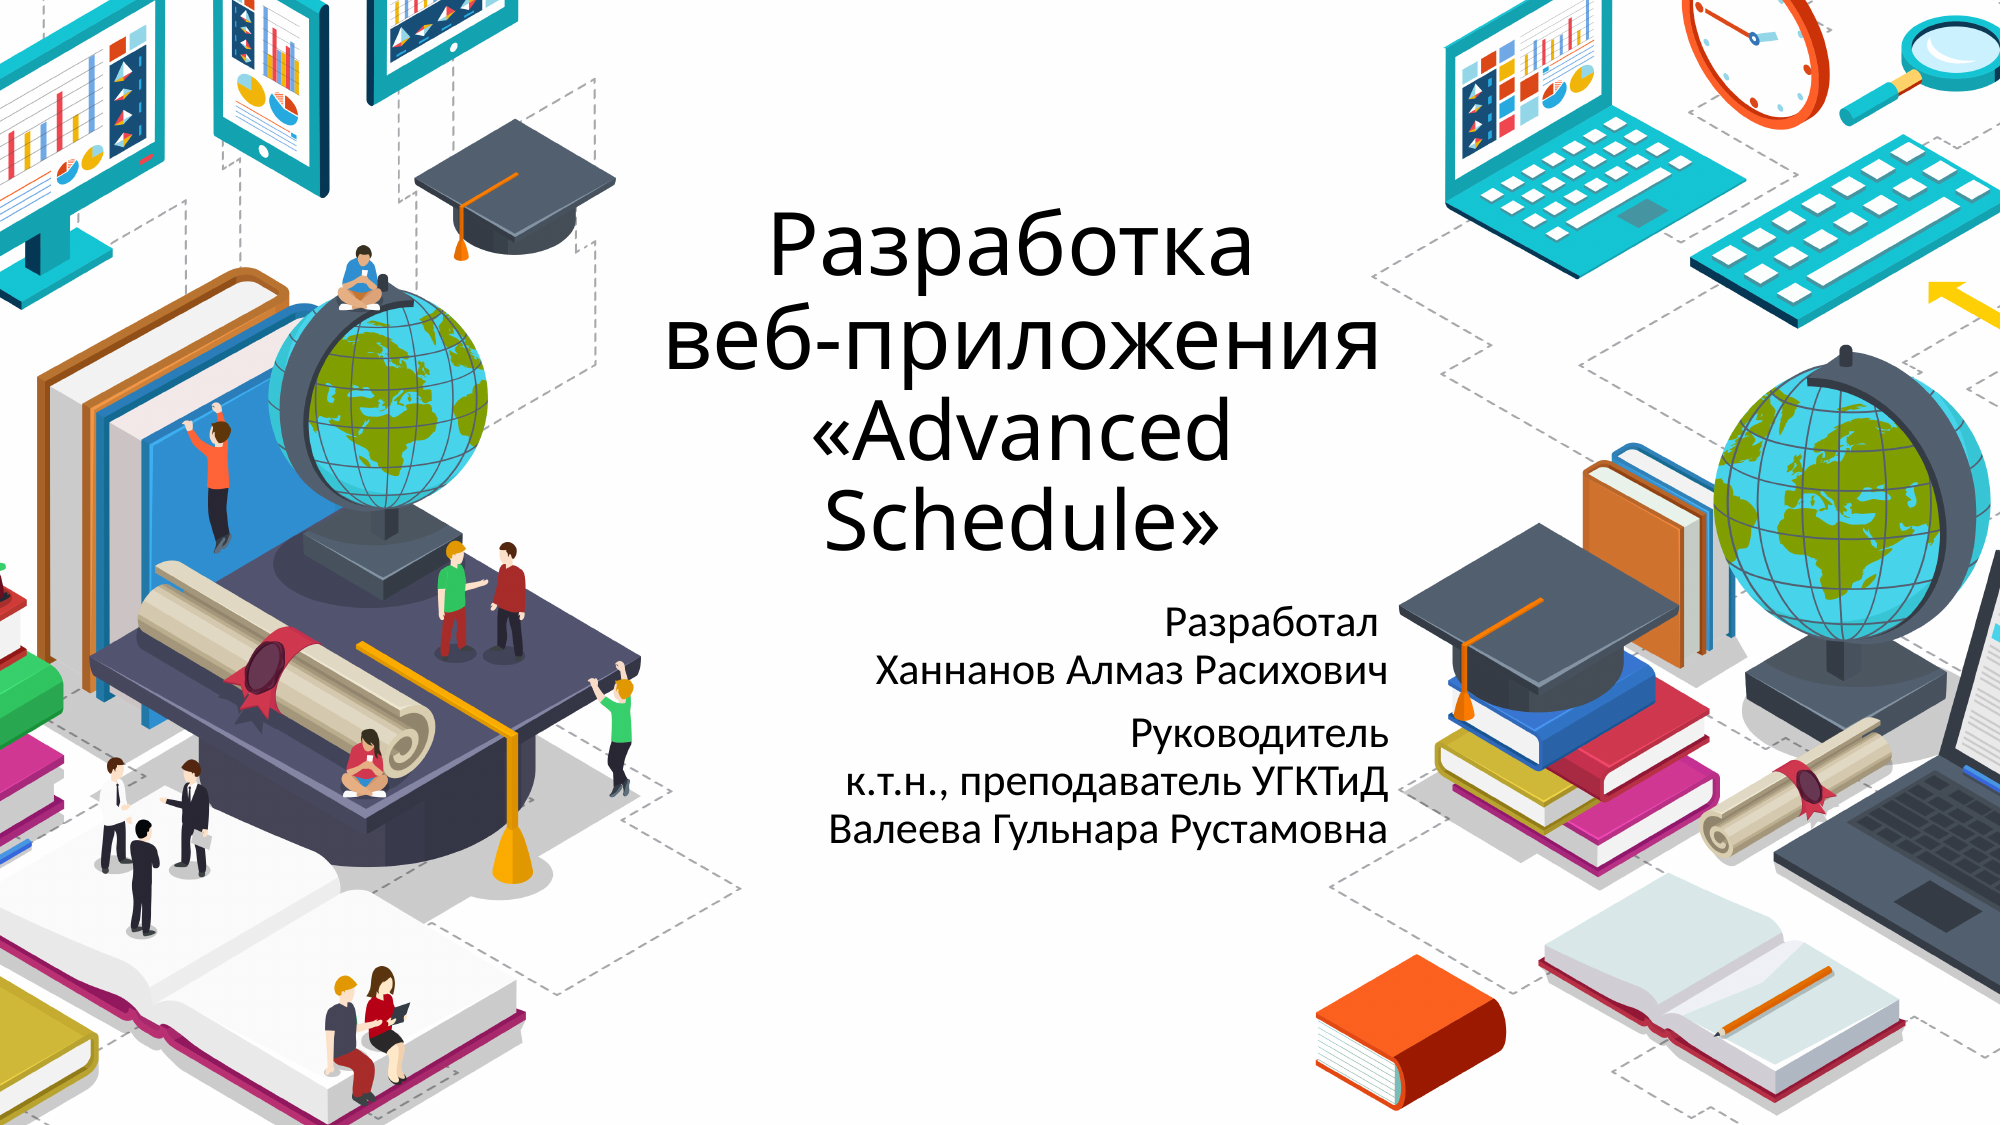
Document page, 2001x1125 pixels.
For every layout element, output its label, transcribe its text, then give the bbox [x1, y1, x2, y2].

picture [0, 0, 2000, 1125]
title Разработка веб-приложения «Advanced Schedule» [633, 184, 1413, 576]
subtitle Разработал Ханнанов Алмаз Расихович Руководитель к.т.н., преподаватель УГКТиД Валеева Гульнара Рустамовна [633, 590, 1405, 863]
